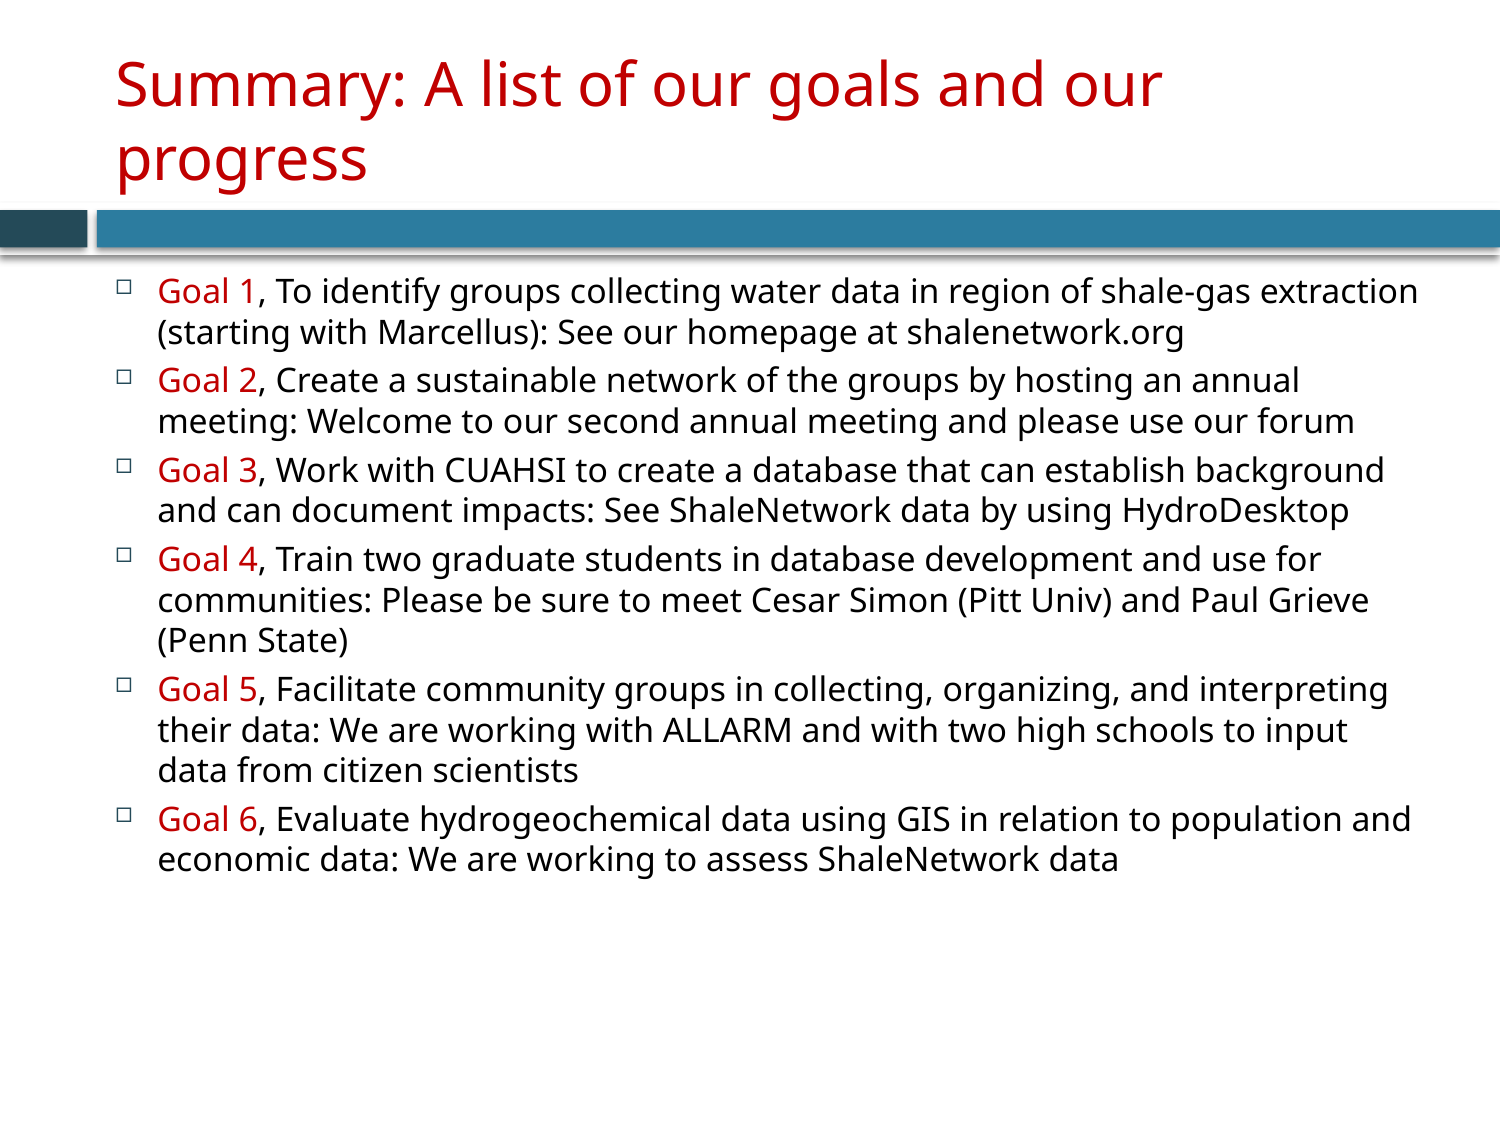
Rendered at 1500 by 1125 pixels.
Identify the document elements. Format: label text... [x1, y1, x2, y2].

title Summary: A list of our goals and our progress [100, 37, 1438, 200]
list Goal 1, To identify groups collecting water data in region of shale-gas extraction (starting with Marcellus): See our homepage at shalenetwork.org Goal 2, Create a sustainable network of the groups by hosting an annual meeting: Welcome to our second annual meeting and please use our forum Goal 3, Work with CUAHSI to create a database that can establish background and can document impacts: See ShaleNetwork data by using HydroDesktop Goal 4, Train two graduate students in database development and use for communities: Please be sure to meet Cesar Simon (Pitt Univ) and Paul Grieve (Penn State) Goal 5, Facilitate community groups in collecting, organizing, and interpreting their data: We are working with ALLARM and with two high schools to input data from citizen scientists Goal 6, Evaluate hydrogeochemical data using GIS in relation to population and economic data: We are working to assess ShaleNetwork data [100, 262, 1438, 1000]
